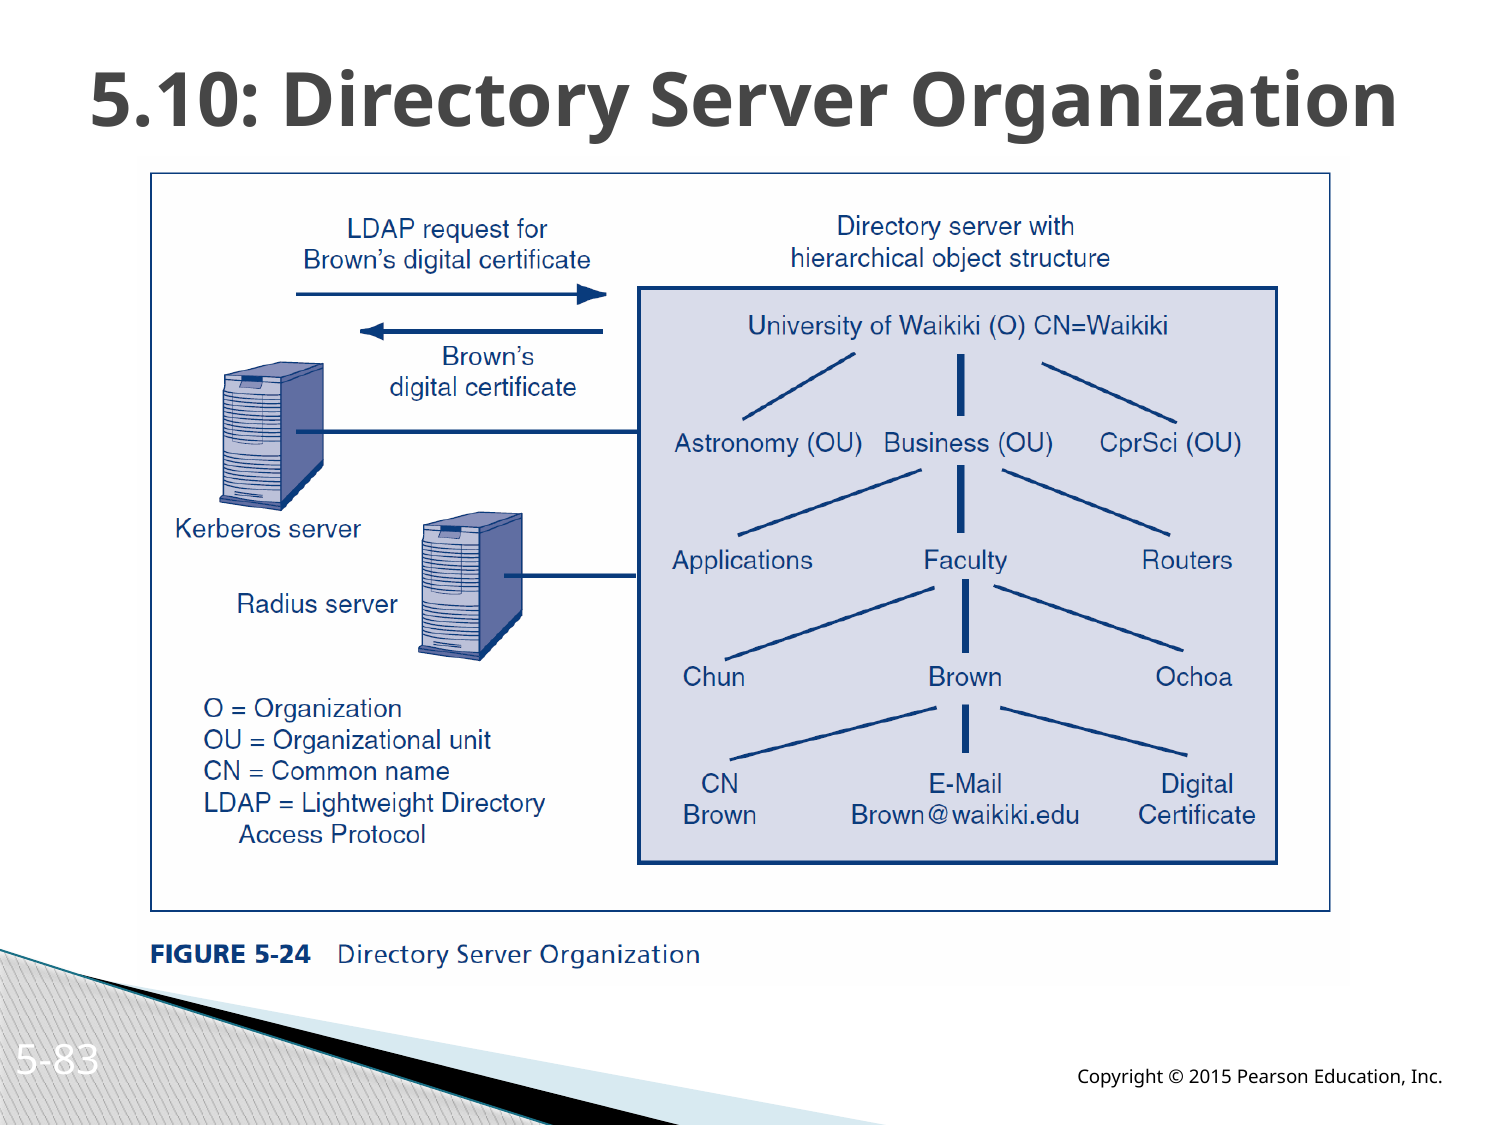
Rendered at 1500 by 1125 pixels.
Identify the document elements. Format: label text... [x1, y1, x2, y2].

slide_number 5-82 [0, 1025, 150, 1088]
picture [137, 155, 1351, 986]
title 5.10: Directory Server Organization [75, 24, 1425, 168]
